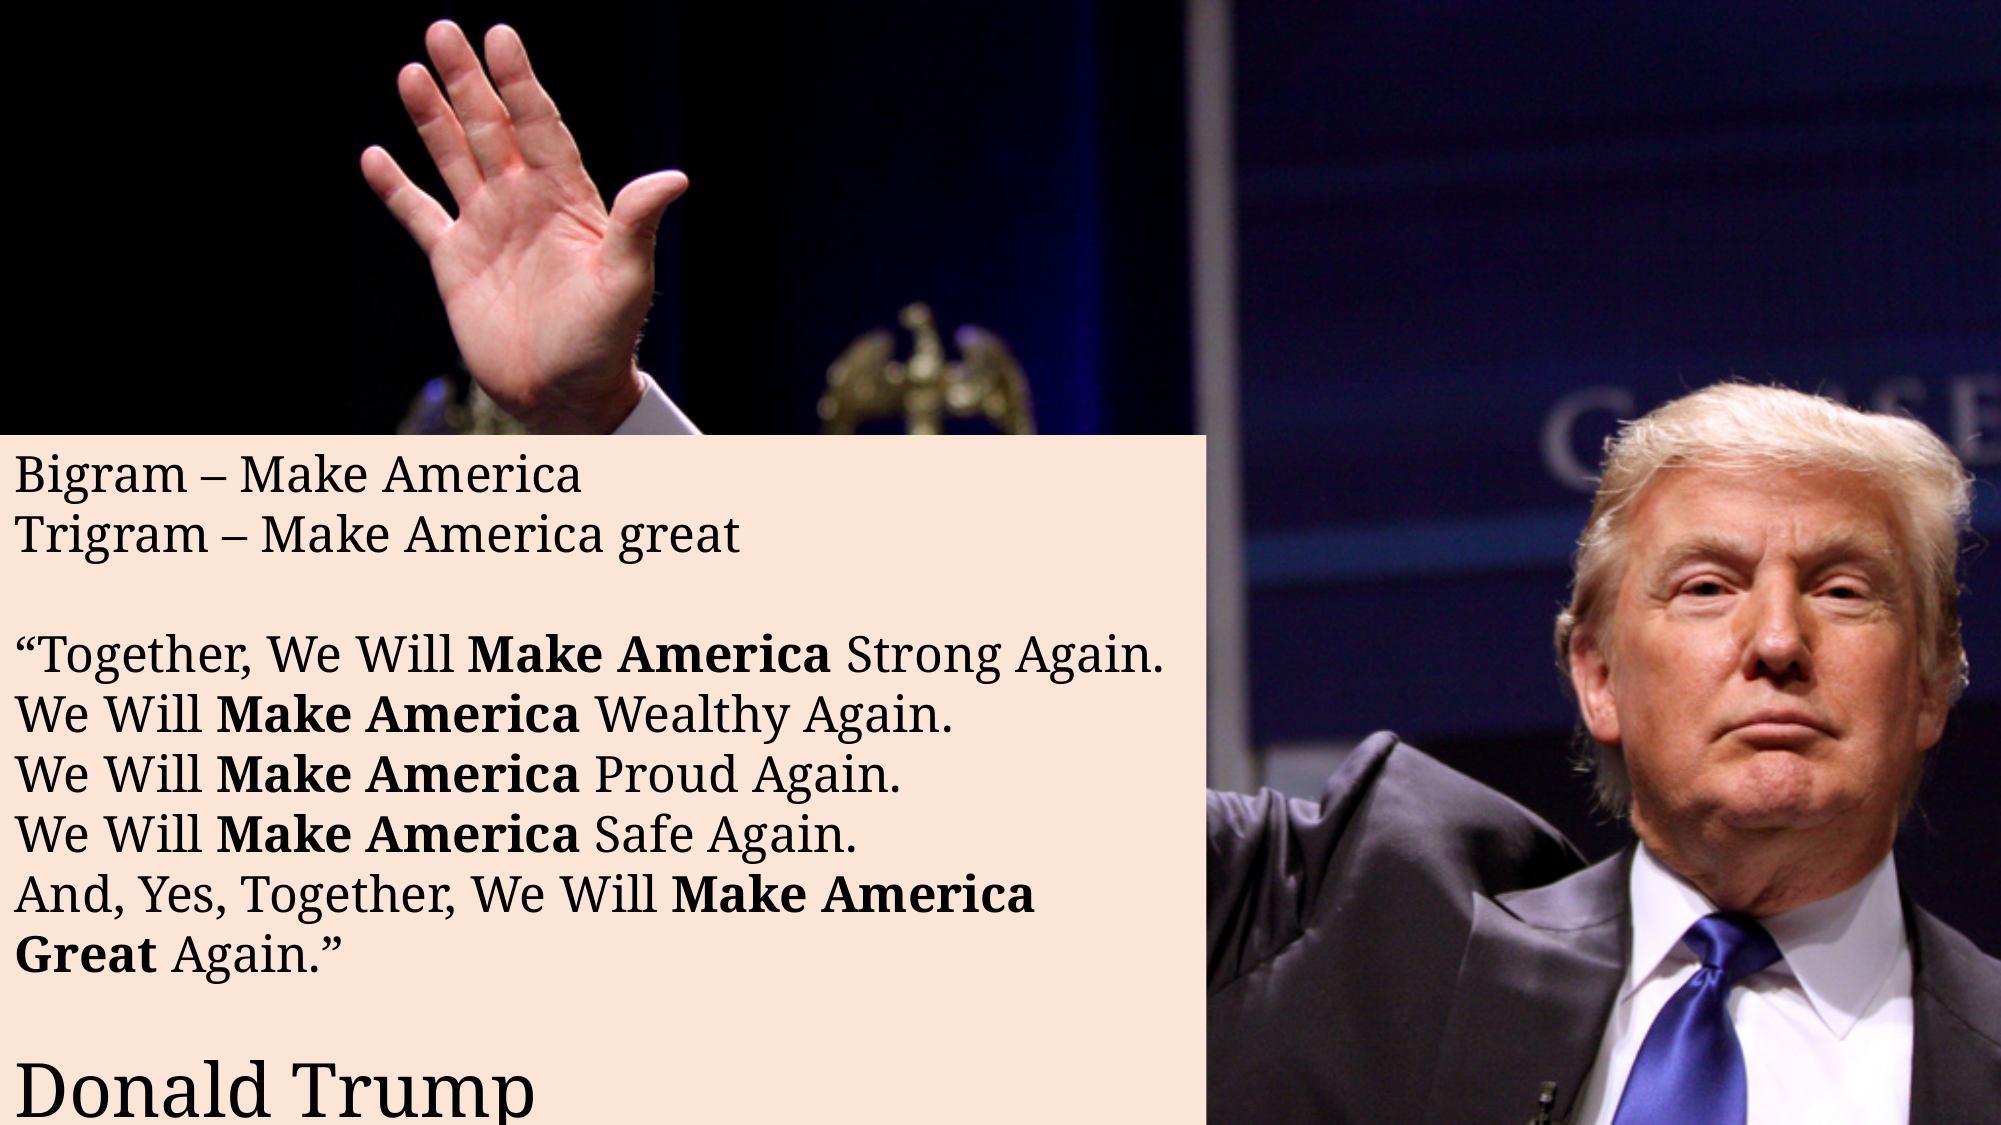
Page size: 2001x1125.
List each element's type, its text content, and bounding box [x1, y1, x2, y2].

text_box Bigram – Make America Trigram – Make America great “Together, We Will Make America Strong Again. We Will Make America Wealthy Again. We Will Make America Proud Again. We Will Make America Safe Again. And, Yes, Together, We Will Make America Great Again.” Donald Trump [0, 435, 344, 1125]
picture [344, 0, 2001, 1125]
